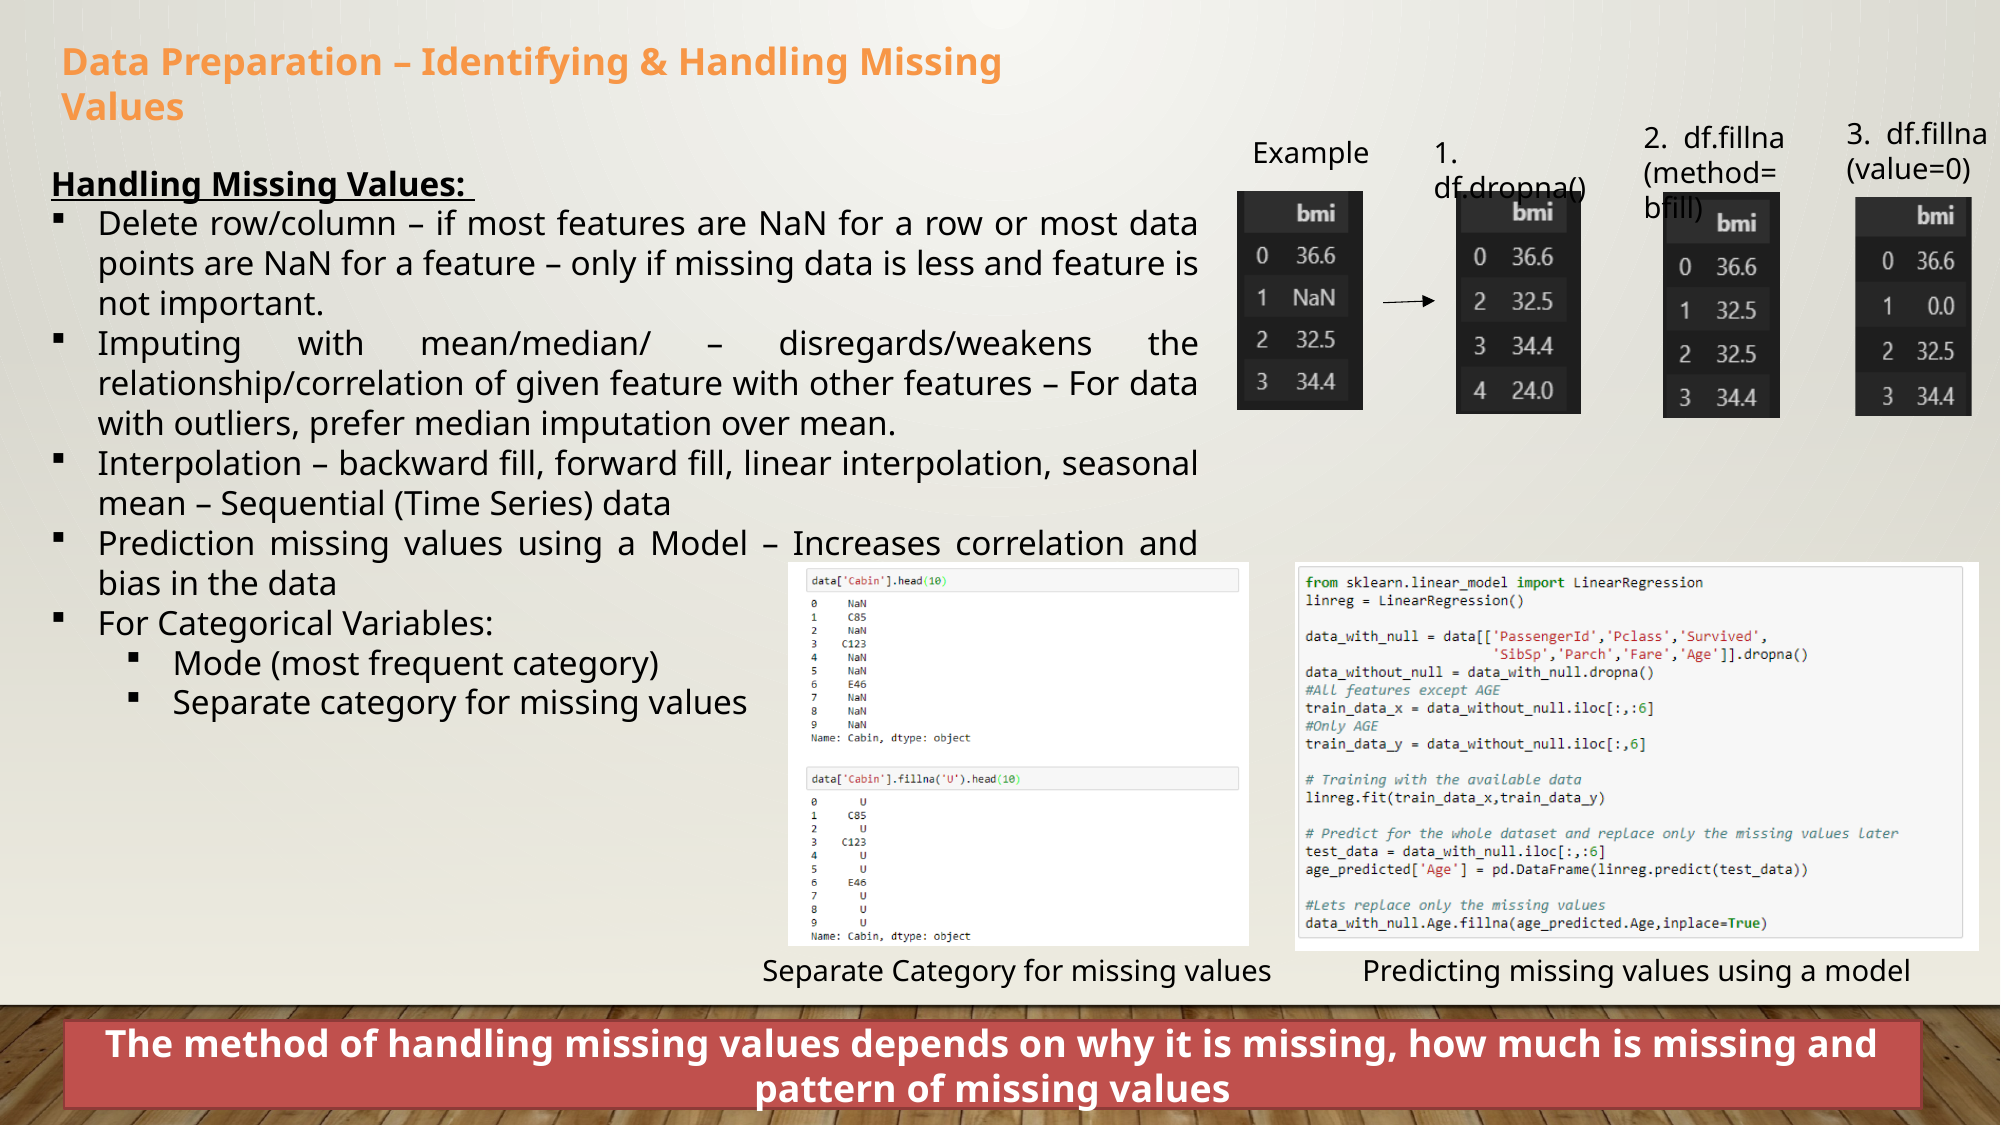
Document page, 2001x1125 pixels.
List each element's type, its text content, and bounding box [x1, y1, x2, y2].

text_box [741, 562, 1293, 989]
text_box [1237, 108, 2000, 418]
text_box Handling Missing Values: Delete row/column – if most features are NaN for a row or most data points are NaN for a feature – only if missing data is less and feature is not important. Imputing with mean/median/ – disregards/weakens the relationship/correlation of given feature with other features – For data with outliers, prefer median imputation over mean. Interpolation – backward fill, forward fill, linear interpolation, seasonal mean – Sequential (Time Series) data Prediction missing values using a Model – Increases correlation and bias in the data For Categorical Variables: Mode (most frequent category) Separate category for missing values [36, 155, 1216, 729]
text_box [1293, 562, 2000, 989]
text_box Data Preparation – Identifying & Handling Missing Values [46, 30, 1041, 136]
text_box The method of handling missing values depends on why it is missing, how much is missing and pattern of missing values [63, 1019, 1923, 1110]
picture [0, 1005, 2000, 1125]
